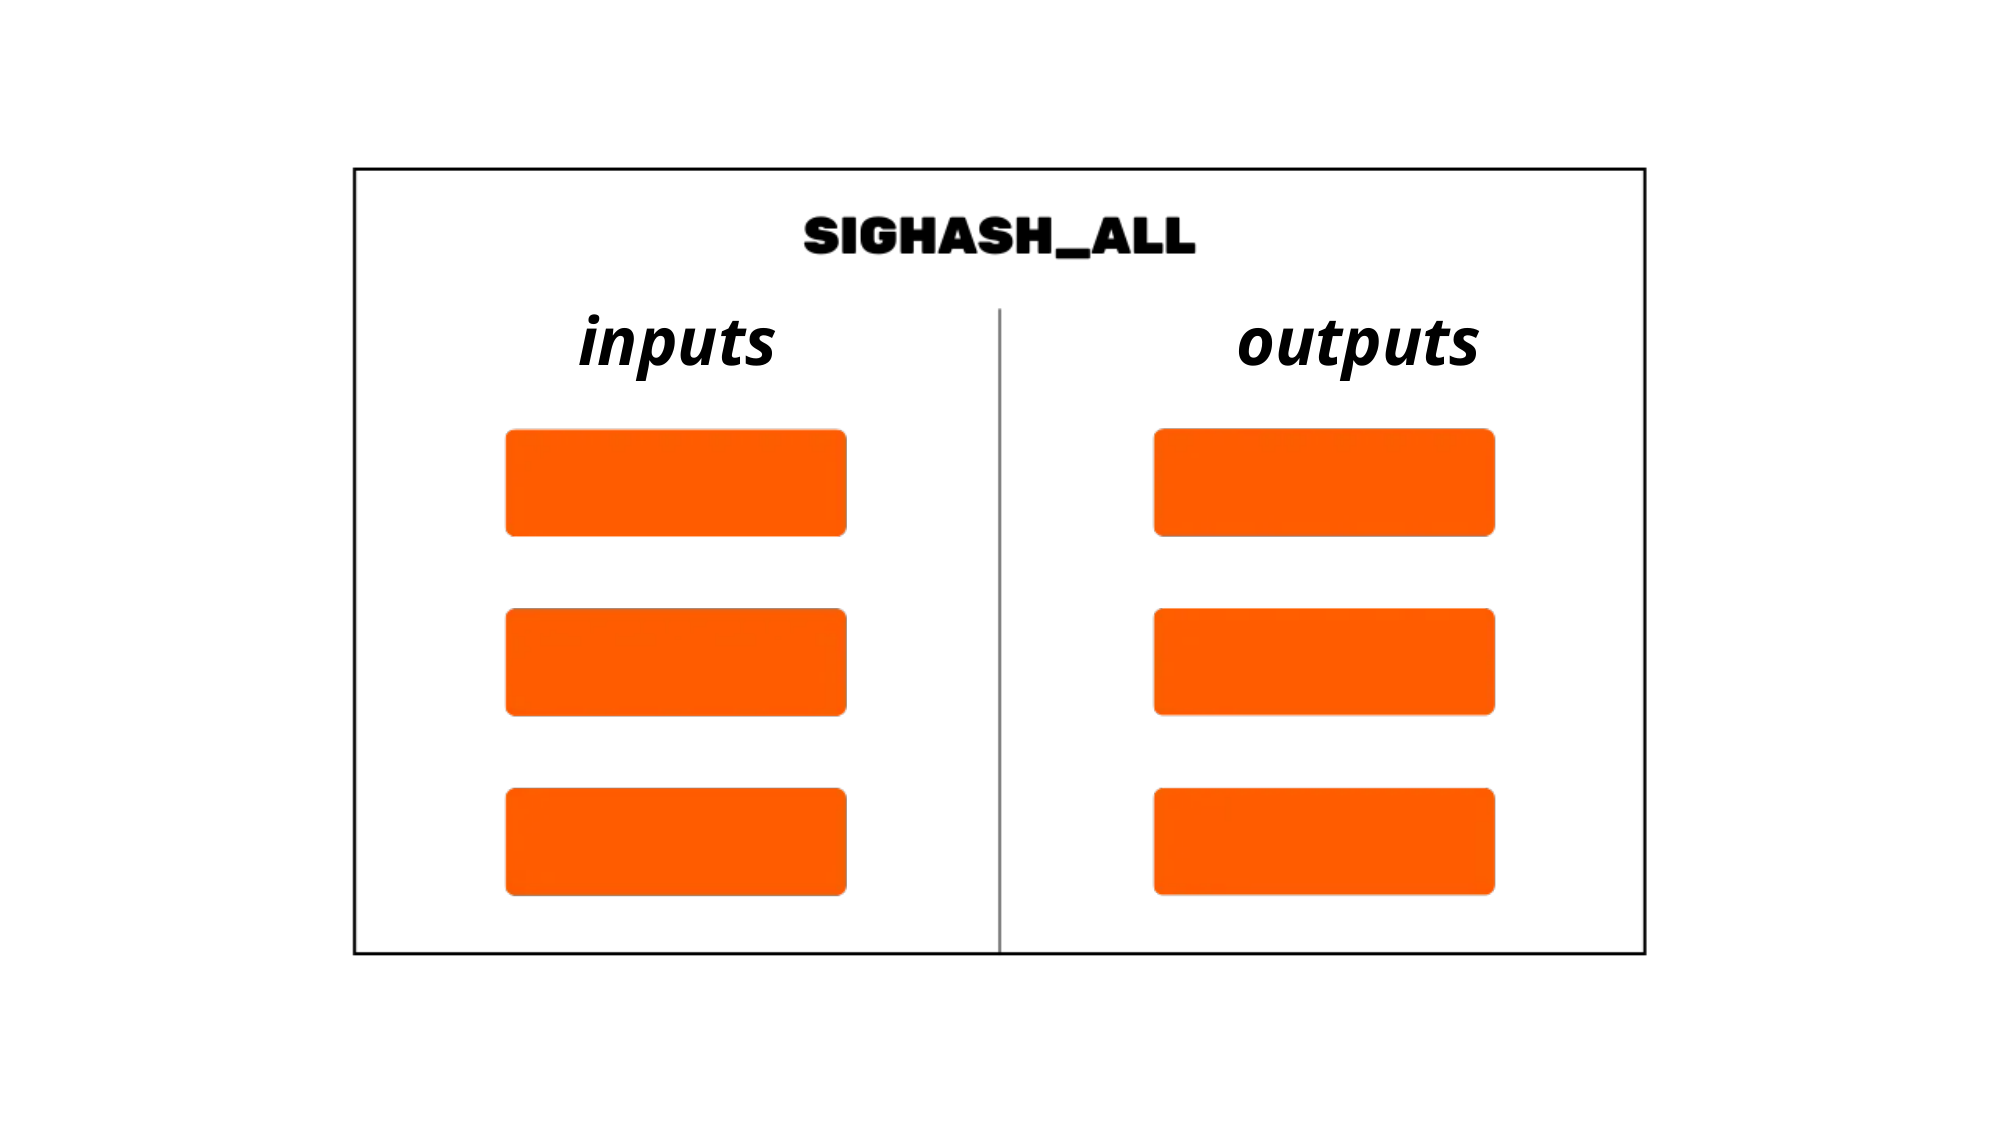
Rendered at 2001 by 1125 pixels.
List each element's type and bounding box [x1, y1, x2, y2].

picture [0, 120, 2000, 1005]
